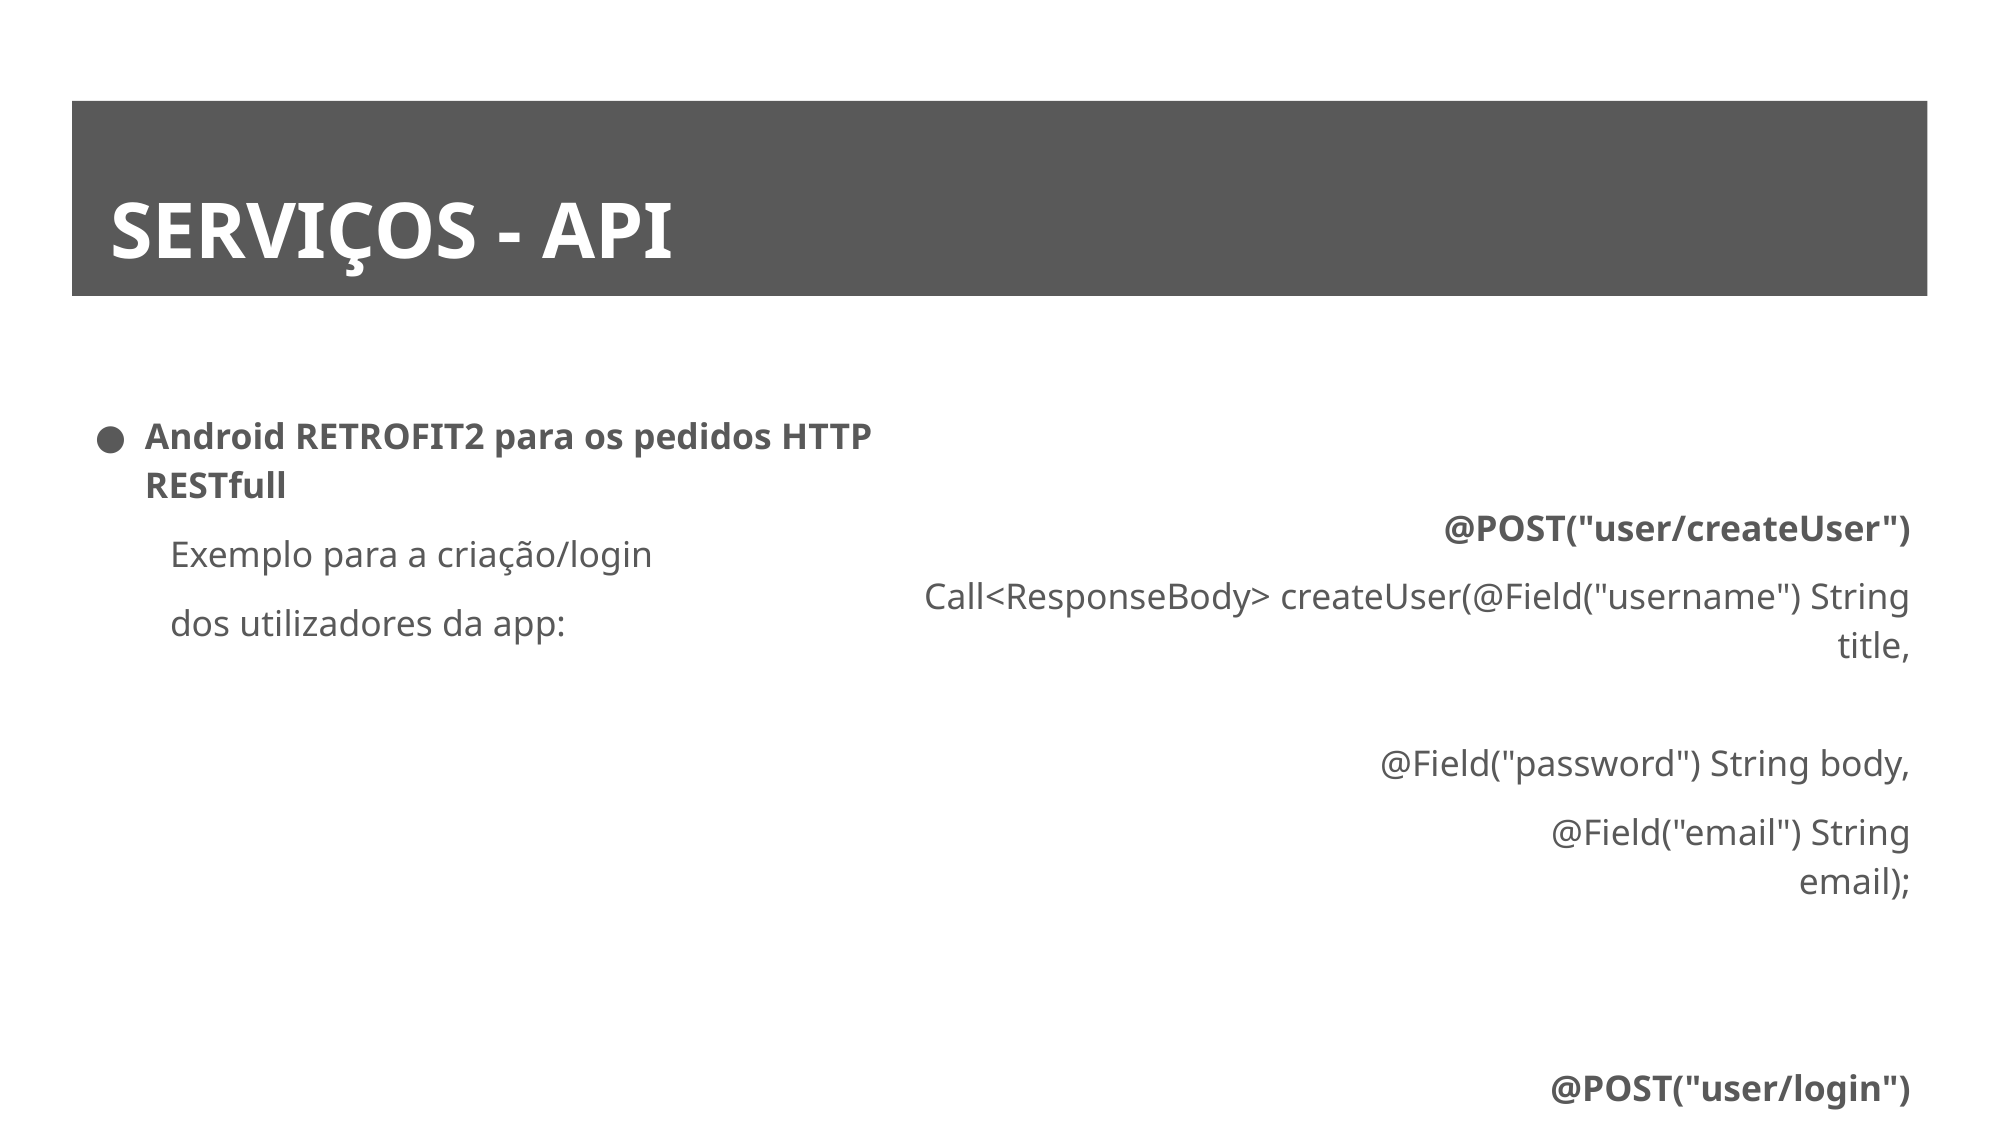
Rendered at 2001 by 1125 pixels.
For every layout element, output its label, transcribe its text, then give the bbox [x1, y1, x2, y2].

text_box @POST("user/createUser") Call<ResponseBody> createUser(@Field("username") String title, @Field("password") String body, @Field("email") String email); @POST("user/login") Call<ResponseBody> login(@Query("email") String email, @Query("password") String password); [786, 484, 1926, 1100]
text_box Android RETROFIT2 para os pedidos HTTP RESTfull Exemplo para a criação/login dos utilizadores da app: [79, 392, 1000, 726]
title SERVIÇOS - API [95, 115, 1905, 282]
